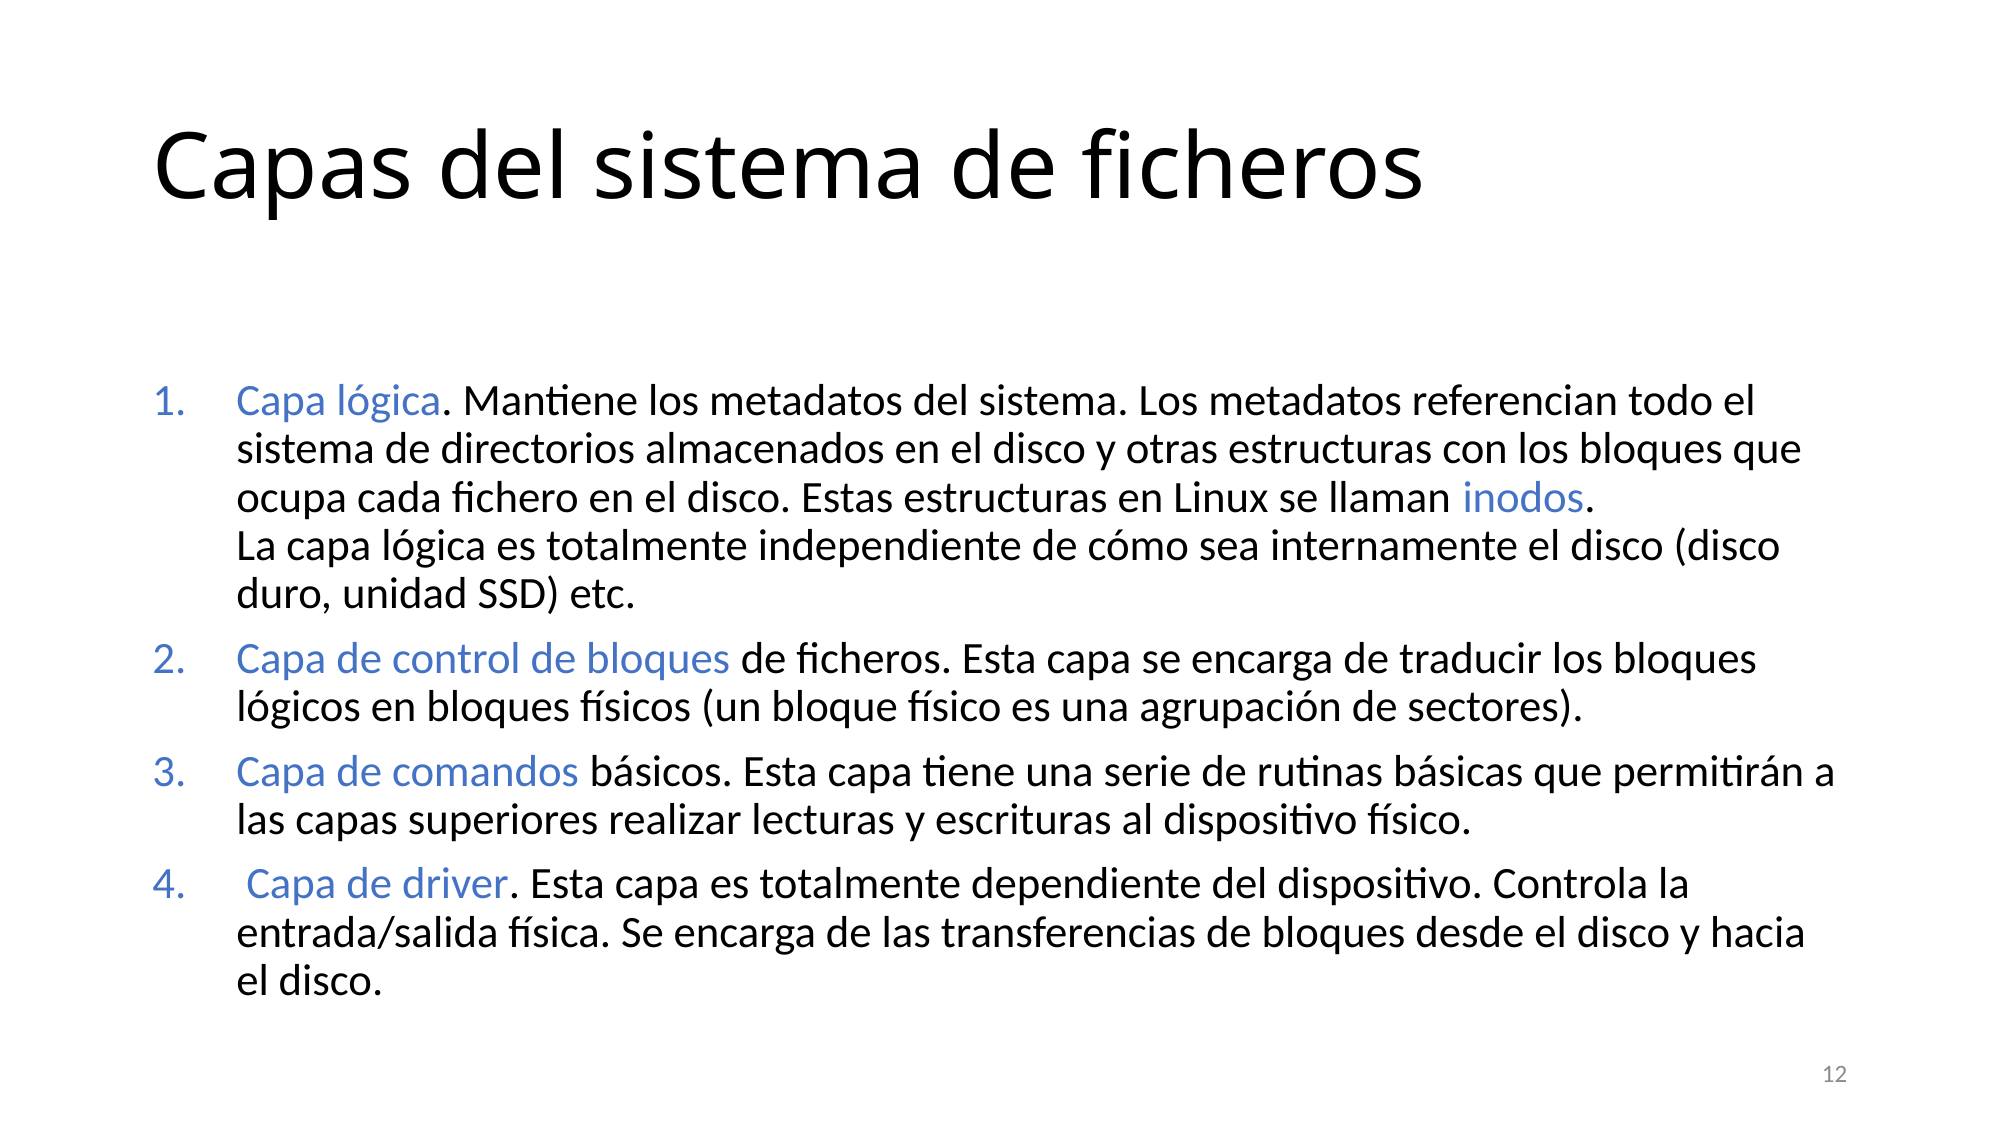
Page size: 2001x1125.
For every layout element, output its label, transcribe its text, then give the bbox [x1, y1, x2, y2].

slide_number 12 [1412, 1042, 1863, 1103]
title Capas del sistema de ficheros [137, 59, 1863, 278]
list Capa lógica. Mantiene los metadatos del sistema. Los metadatos referencian todo el sistema de directorios almacenados en el disco y otras estructuras con los bloques que ocupa cada fichero en el disco. Estas estructuras en Linux se llaman inodos. La capa lógica es totalmente independiente de cómo sea internamente el disco (disco duro, unidad SSD) etc. Capa de control de bloques de ficheros. Esta capa se encarga de traducir los bloques lógicos en bloques físicos (un bloque físico es una agrupación de sectores). Capa de comandos básicos. Esta capa tiene una serie de rutinas básicas que permitirán a las capas superiores realizar lecturas y escrituras al dispositivo físico. Capa de driver. Esta capa es totalmente dependiente del dispositivo. Controla la entrada/salida física. Se encarga de las transferencias de bloques desde el disco y hacia el disco. [137, 299, 1863, 1014]
